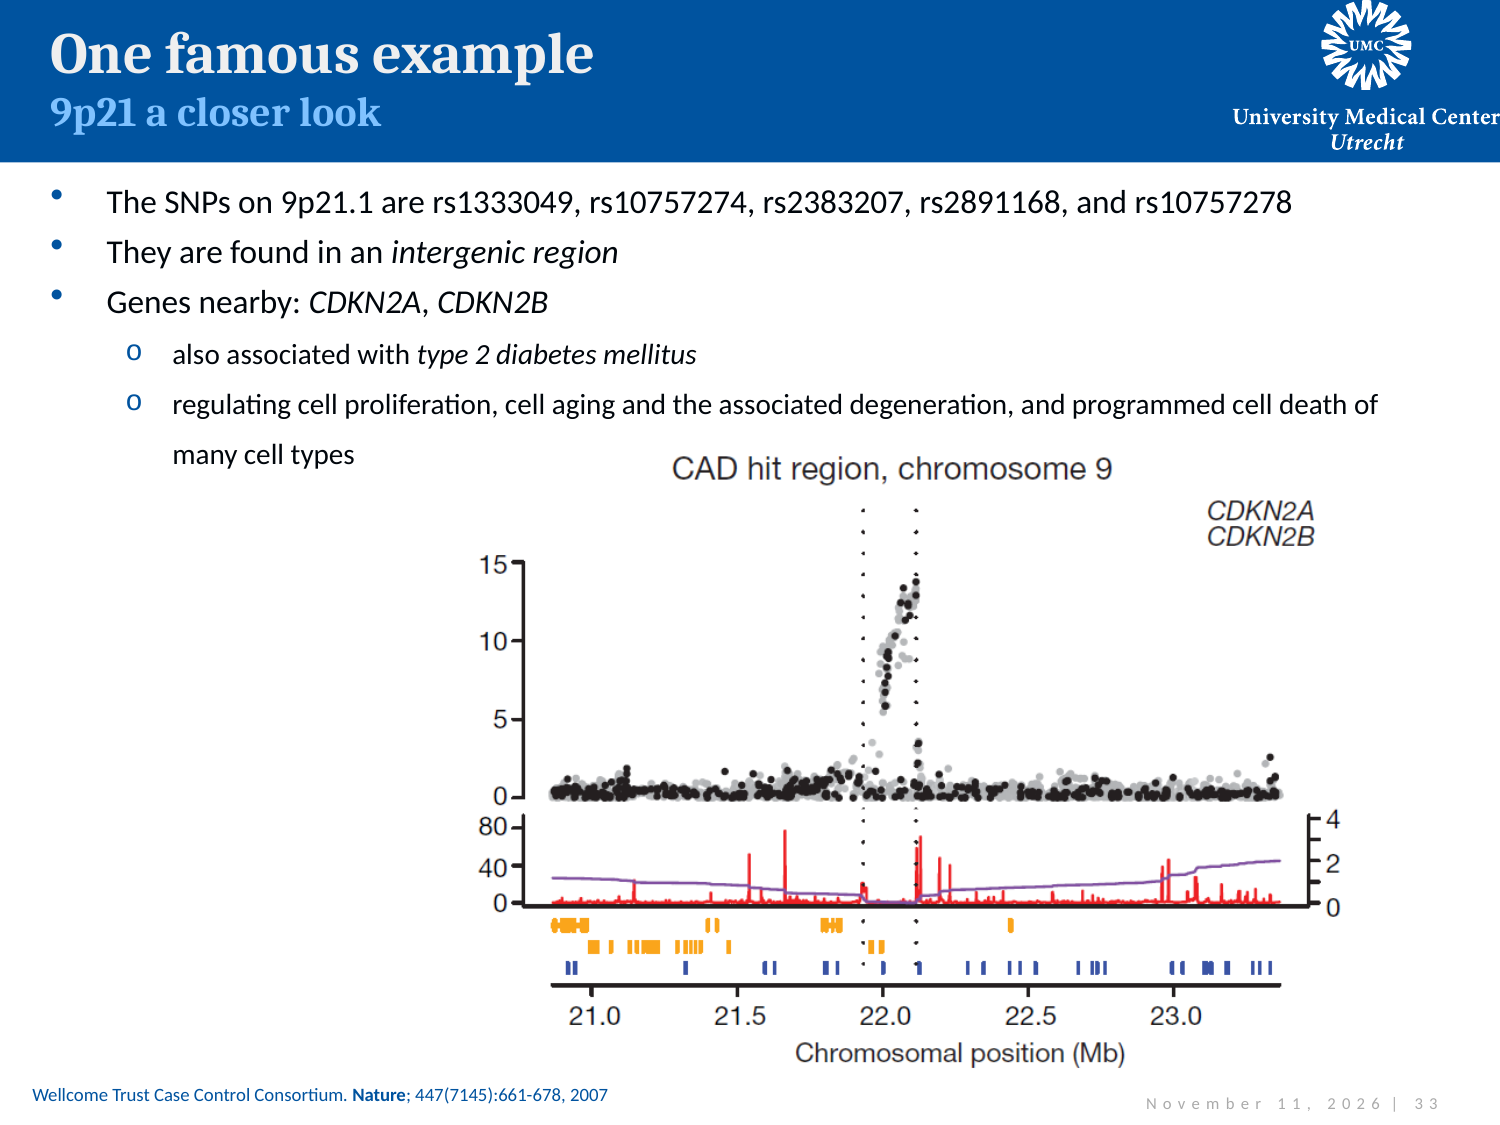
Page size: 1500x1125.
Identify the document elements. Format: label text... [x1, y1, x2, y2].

title One famous example 9p21 a closer look [34, 0, 1238, 151]
picture [474, 432, 1351, 1076]
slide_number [1068, 1087, 1453, 1118]
list The SNPs on 9p21.1 are rs1333049, rs10757274, rs2383207, rs2891168, and rs10757278 They are found in an intergenic region Genes nearby: CDKN2A, CDKN2B also associated with type 2 diabetes mellitus regulating cell proliferation, cell aging and the associated degeneration, and programmed cell death of many cell types [35, 162, 1453, 1078]
text_box Wellcome Trust Case Control Consortium. Nature; 447(7145):661-678, 2007 [17, 1074, 1069, 1113]
